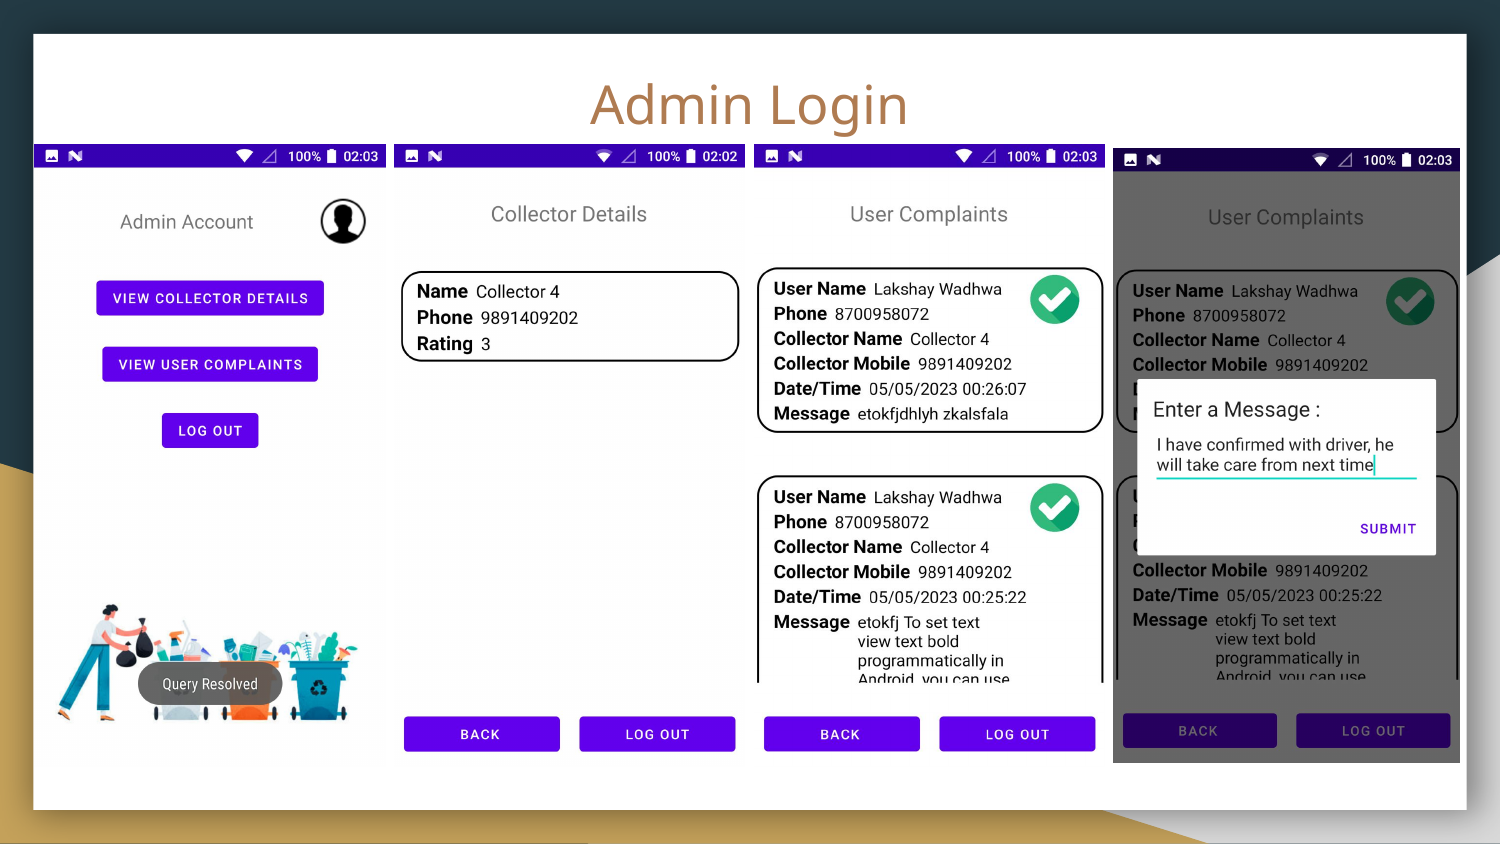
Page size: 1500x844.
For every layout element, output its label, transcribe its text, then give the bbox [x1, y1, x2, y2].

picture [394, 144, 745, 768]
title Admin Login [569, 56, 931, 145]
picture [34, 144, 386, 768]
picture [753, 144, 1105, 768]
picture [1113, 148, 1460, 764]
